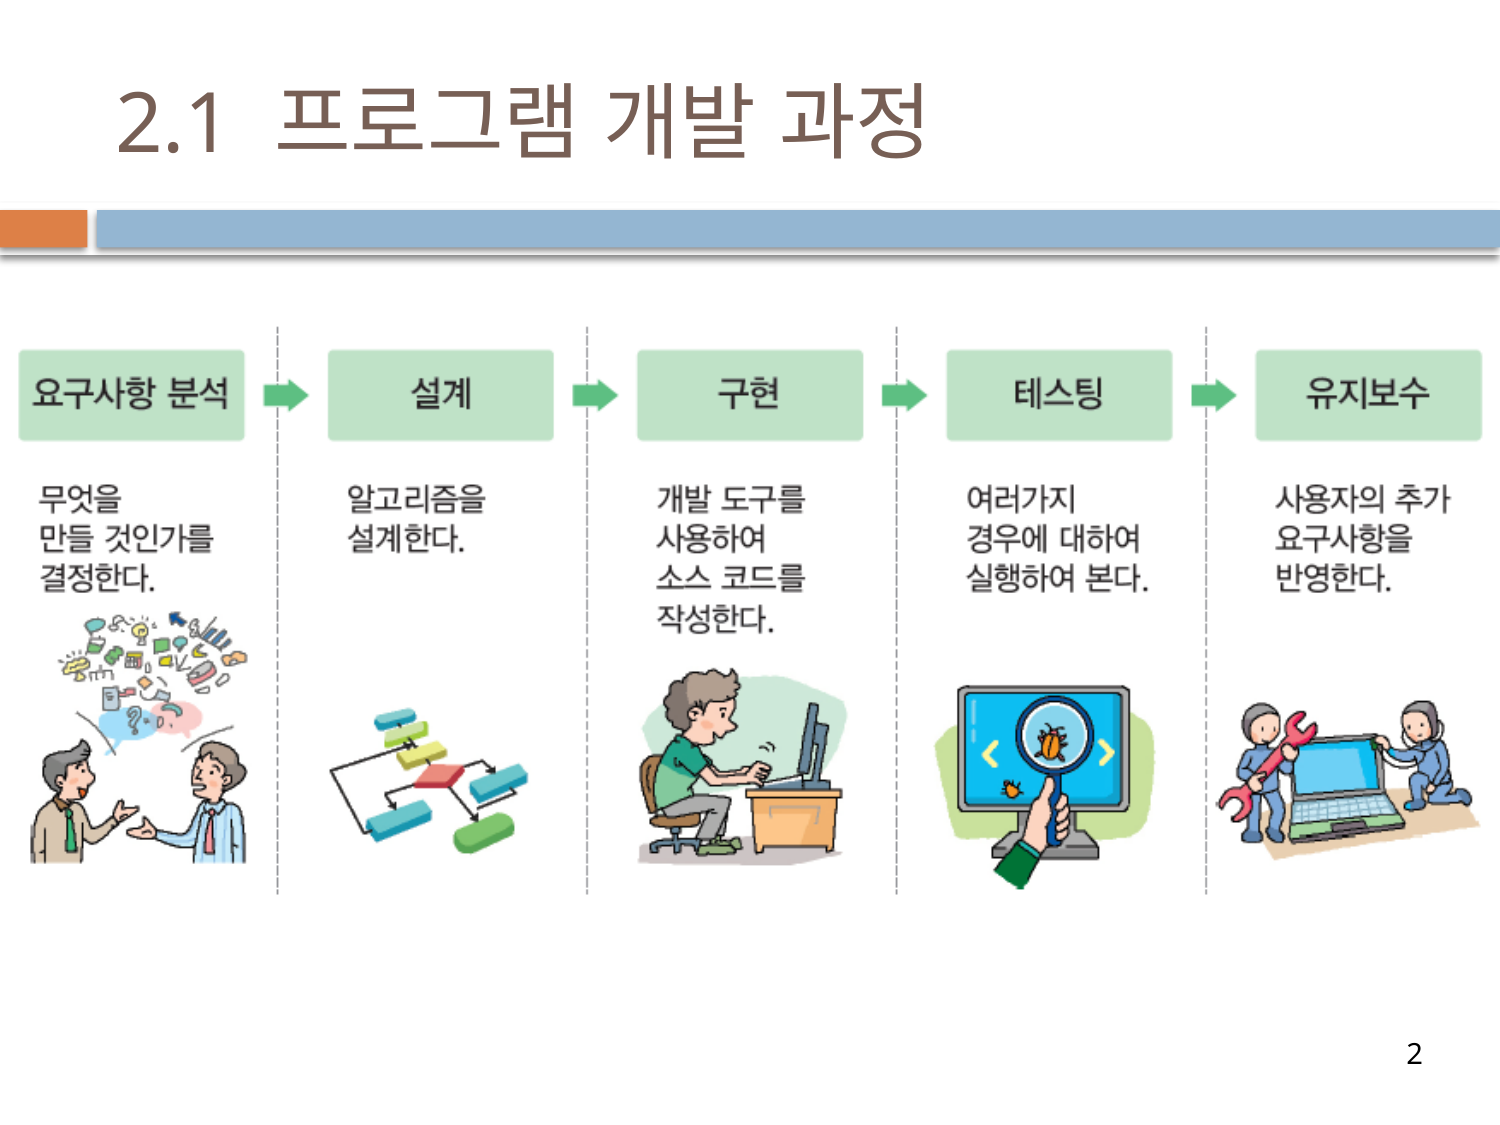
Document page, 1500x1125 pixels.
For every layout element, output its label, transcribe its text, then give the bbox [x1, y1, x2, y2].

picture [0, 286, 1500, 912]
slide_number 2 [1021, 1024, 1438, 1085]
title 2.1 프로그램 개발 과정 [100, 37, 1438, 200]
